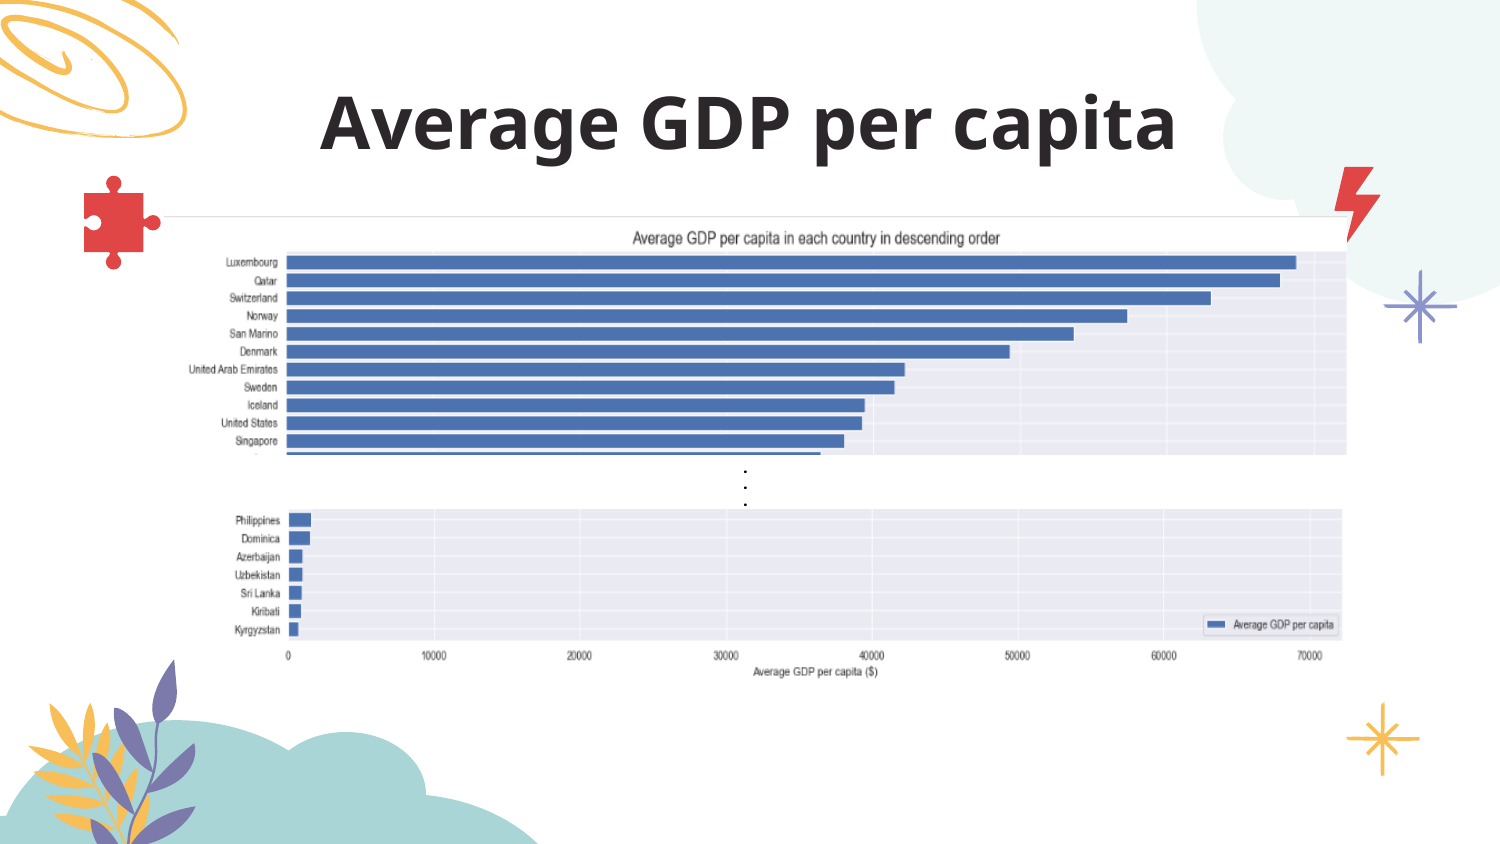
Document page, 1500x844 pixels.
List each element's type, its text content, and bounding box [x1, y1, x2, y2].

picture [164, 216, 1347, 455]
picture [196, 508, 1347, 687]
text_box . . . [727, 463, 778, 507]
title Average GDP per capita [118, 72, 1382, 167]
